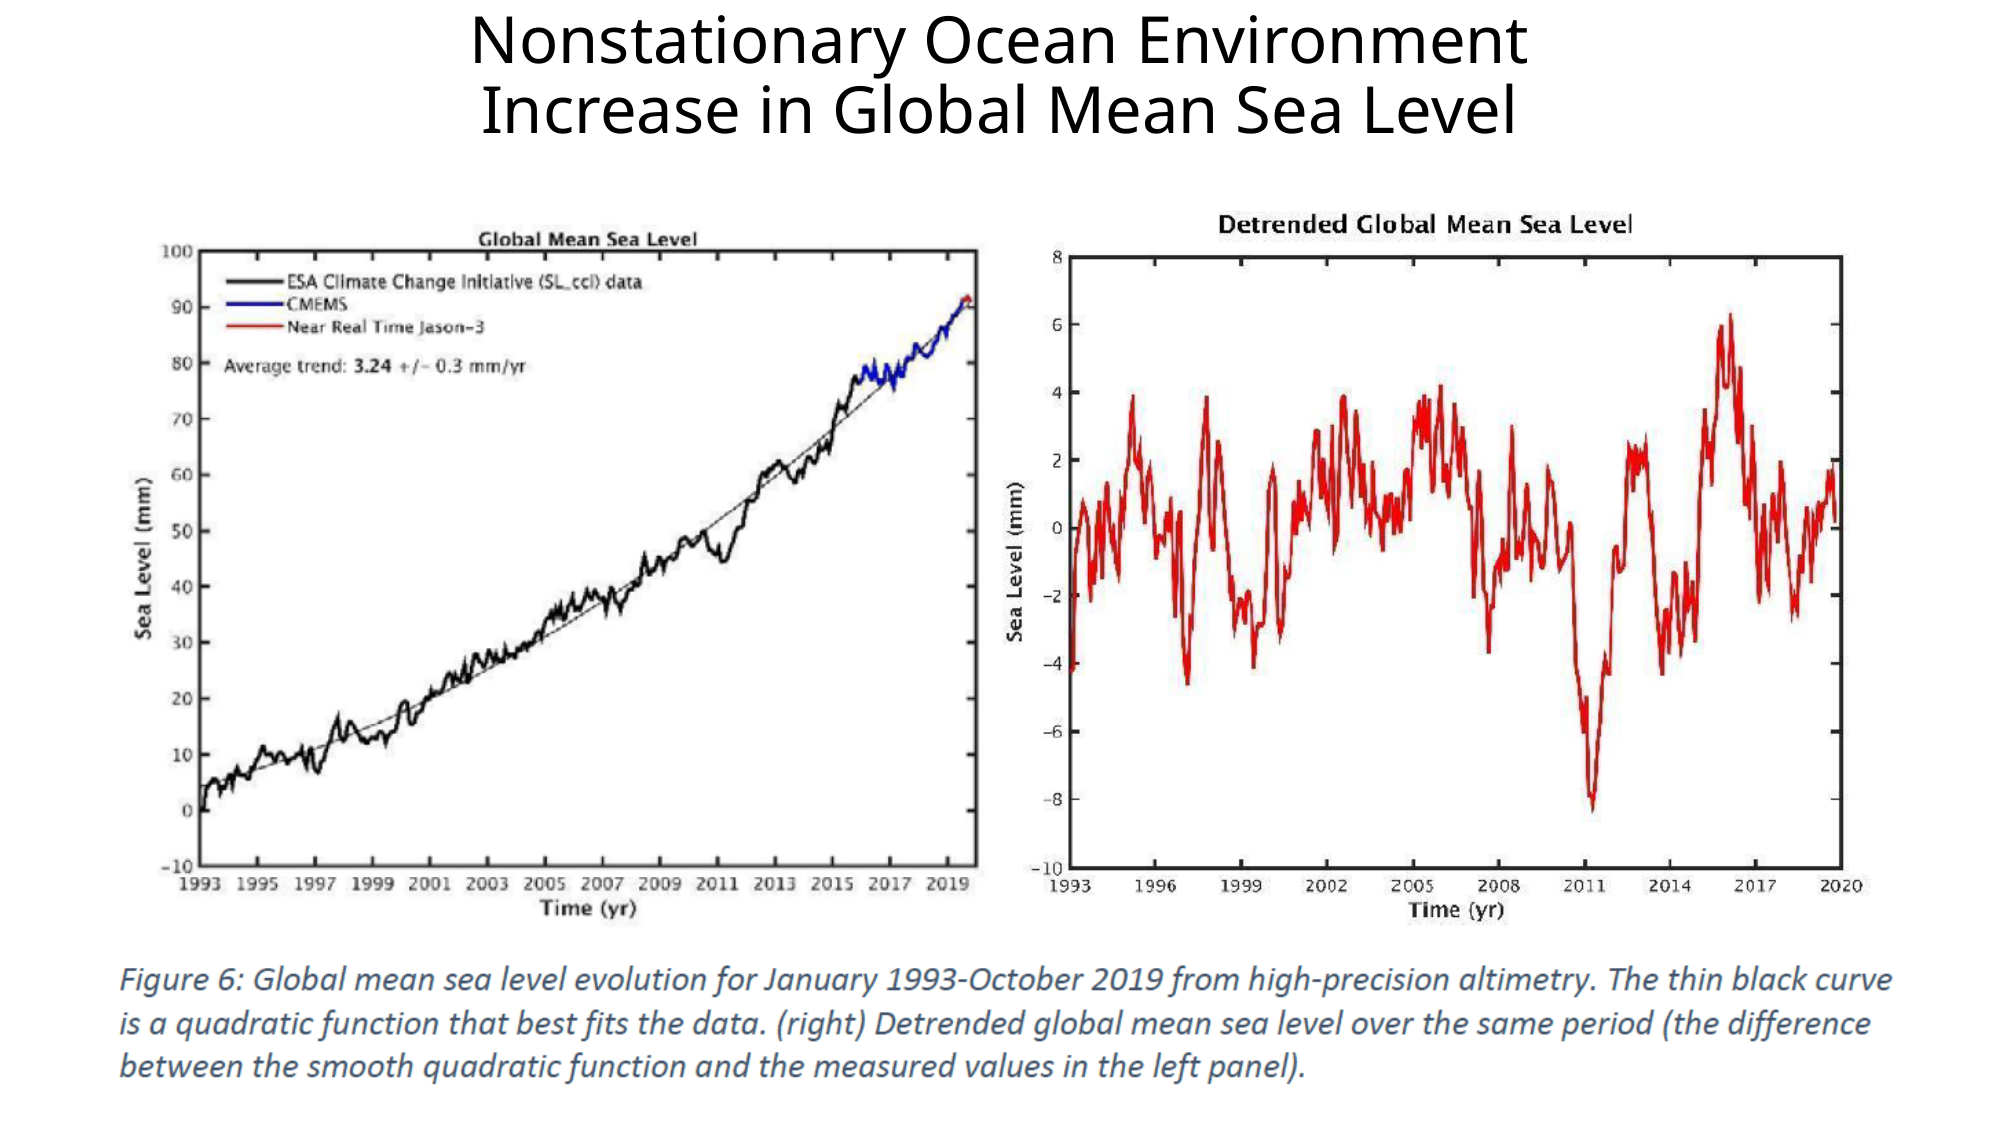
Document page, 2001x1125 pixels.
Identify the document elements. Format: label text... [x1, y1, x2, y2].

text_box Nonstationary Ocean Environment Increase in Global Mean Sea Level [0, 0, 2000, 157]
picture [93, 156, 1947, 1125]
